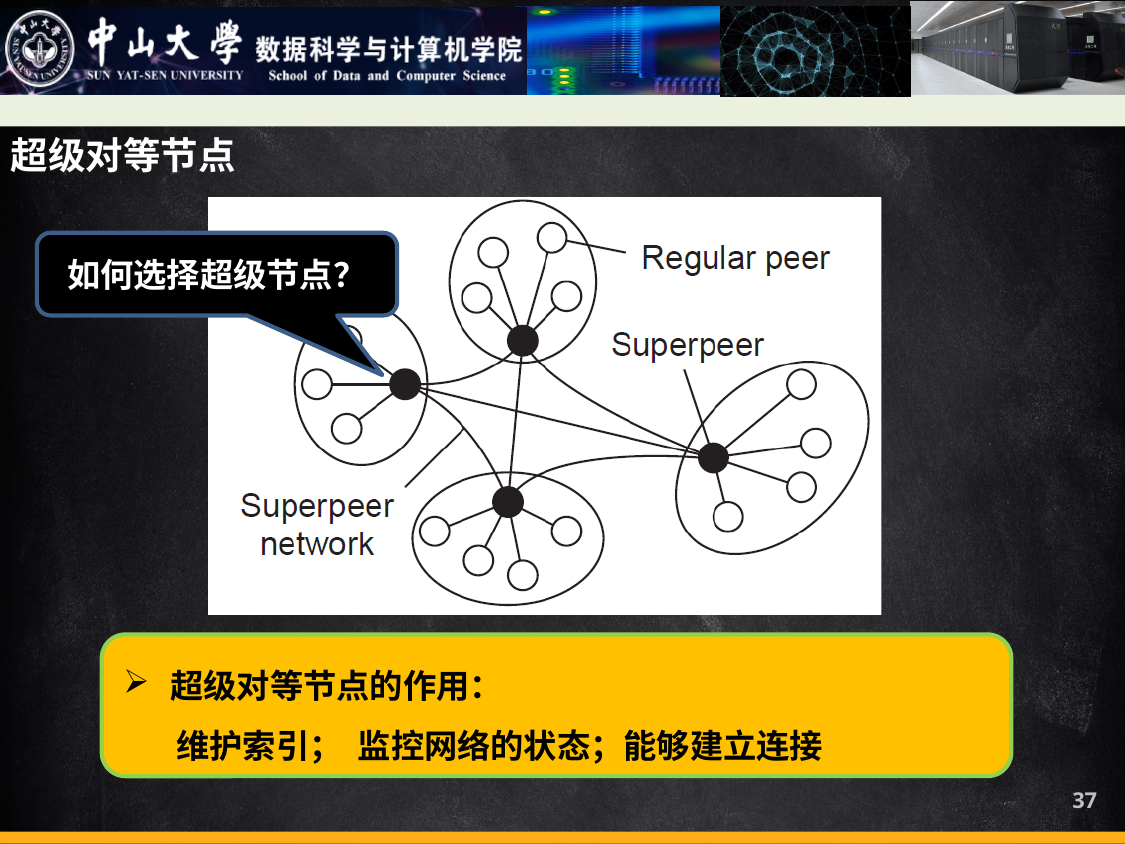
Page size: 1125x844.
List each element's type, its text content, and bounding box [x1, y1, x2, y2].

text_box 超级对等节点的作用： 维护索引； 监控网络的状态；能够建立连接 [99, 632, 1014, 779]
text_box 超级对等节点 [0, 124, 1035, 185]
picture [0, 0, 1125, 97]
picture [0, 127, 1125, 831]
text_box 如何选择超级节点？ [34, 230, 202, 318]
